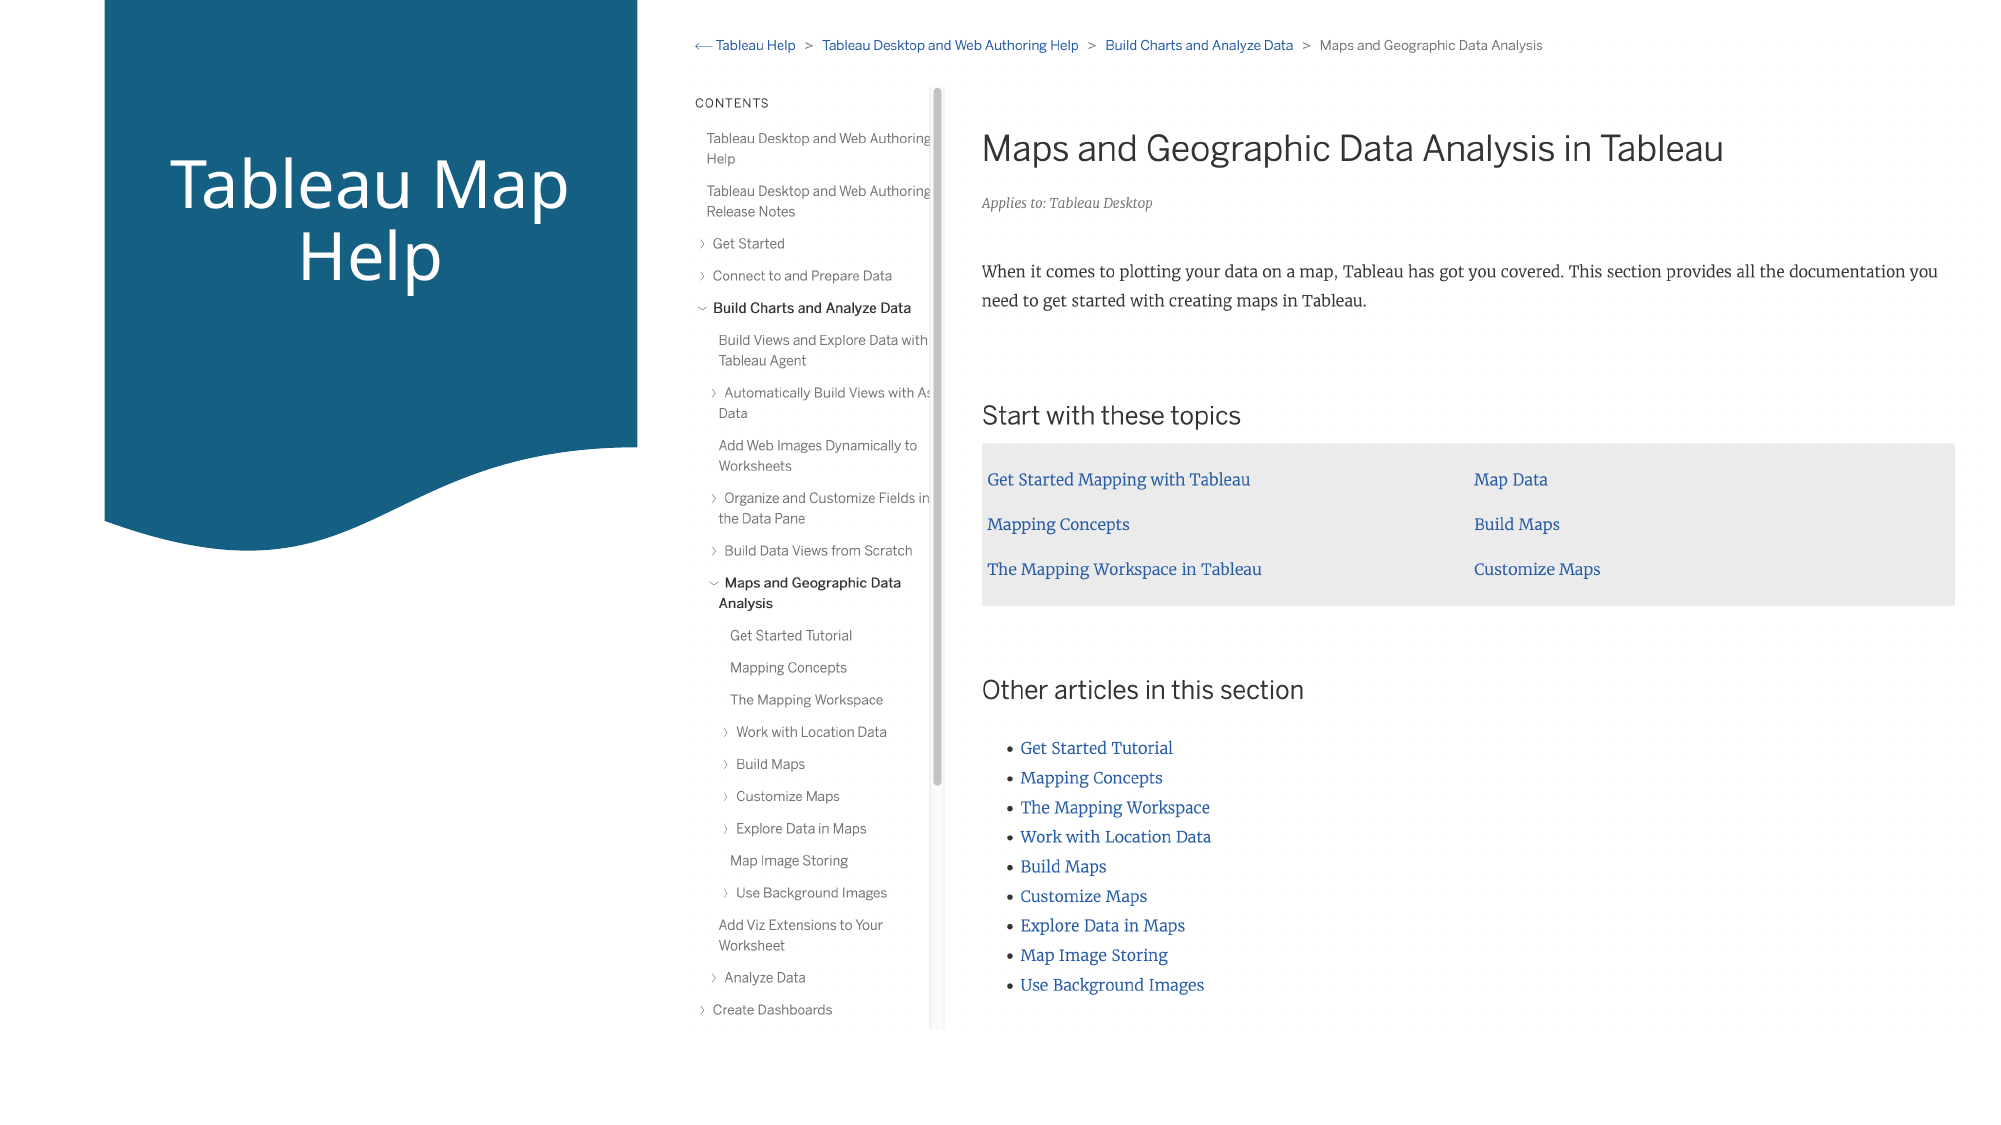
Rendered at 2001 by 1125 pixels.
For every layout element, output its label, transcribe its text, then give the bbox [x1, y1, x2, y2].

title Tableau Map Help [137, 28, 604, 417]
picture [669, 27, 2000, 1029]
text_box [103, 0, 640, 553]
